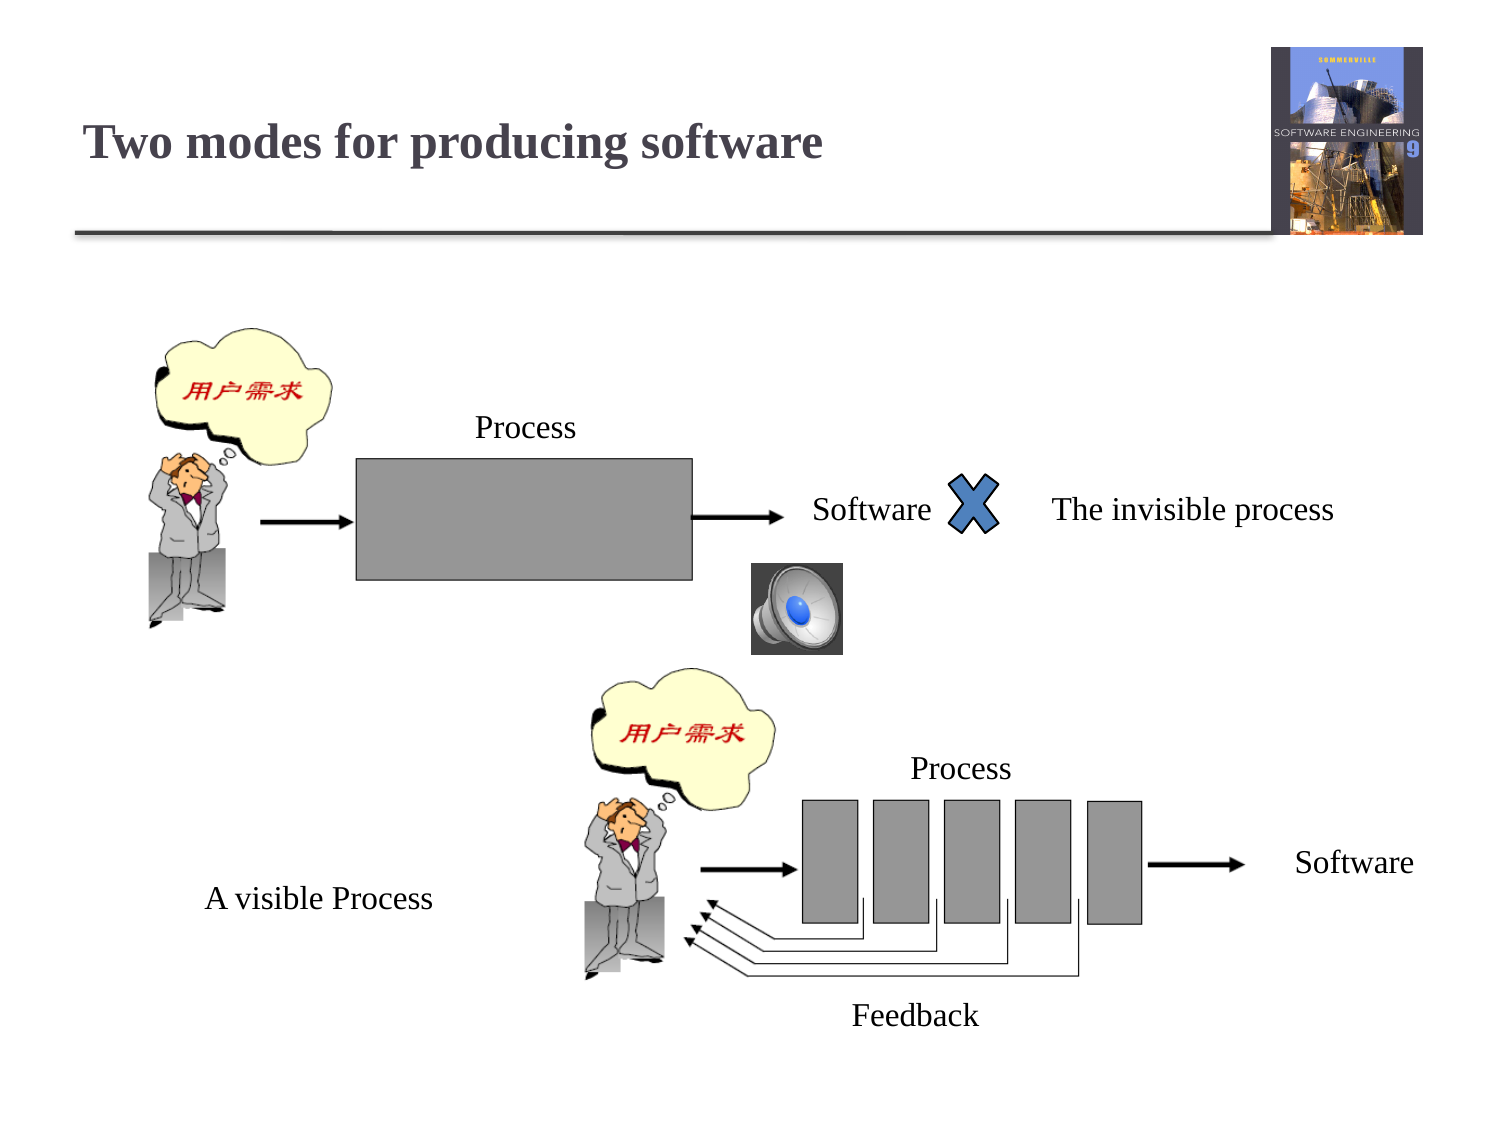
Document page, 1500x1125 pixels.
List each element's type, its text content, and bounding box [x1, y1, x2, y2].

text_box Software [804, 480, 966, 535]
picture [114, 326, 844, 657]
text_box [948, 474, 999, 534]
text_box Software [1287, 832, 1449, 888]
picture [1272, 47, 1423, 235]
text_box The invisible process [1044, 480, 1351, 535]
title Two modes for producing software [74, 44, 1272, 234]
text_box A visible Process [196, 868, 503, 924]
picture [526, 668, 1265, 1034]
